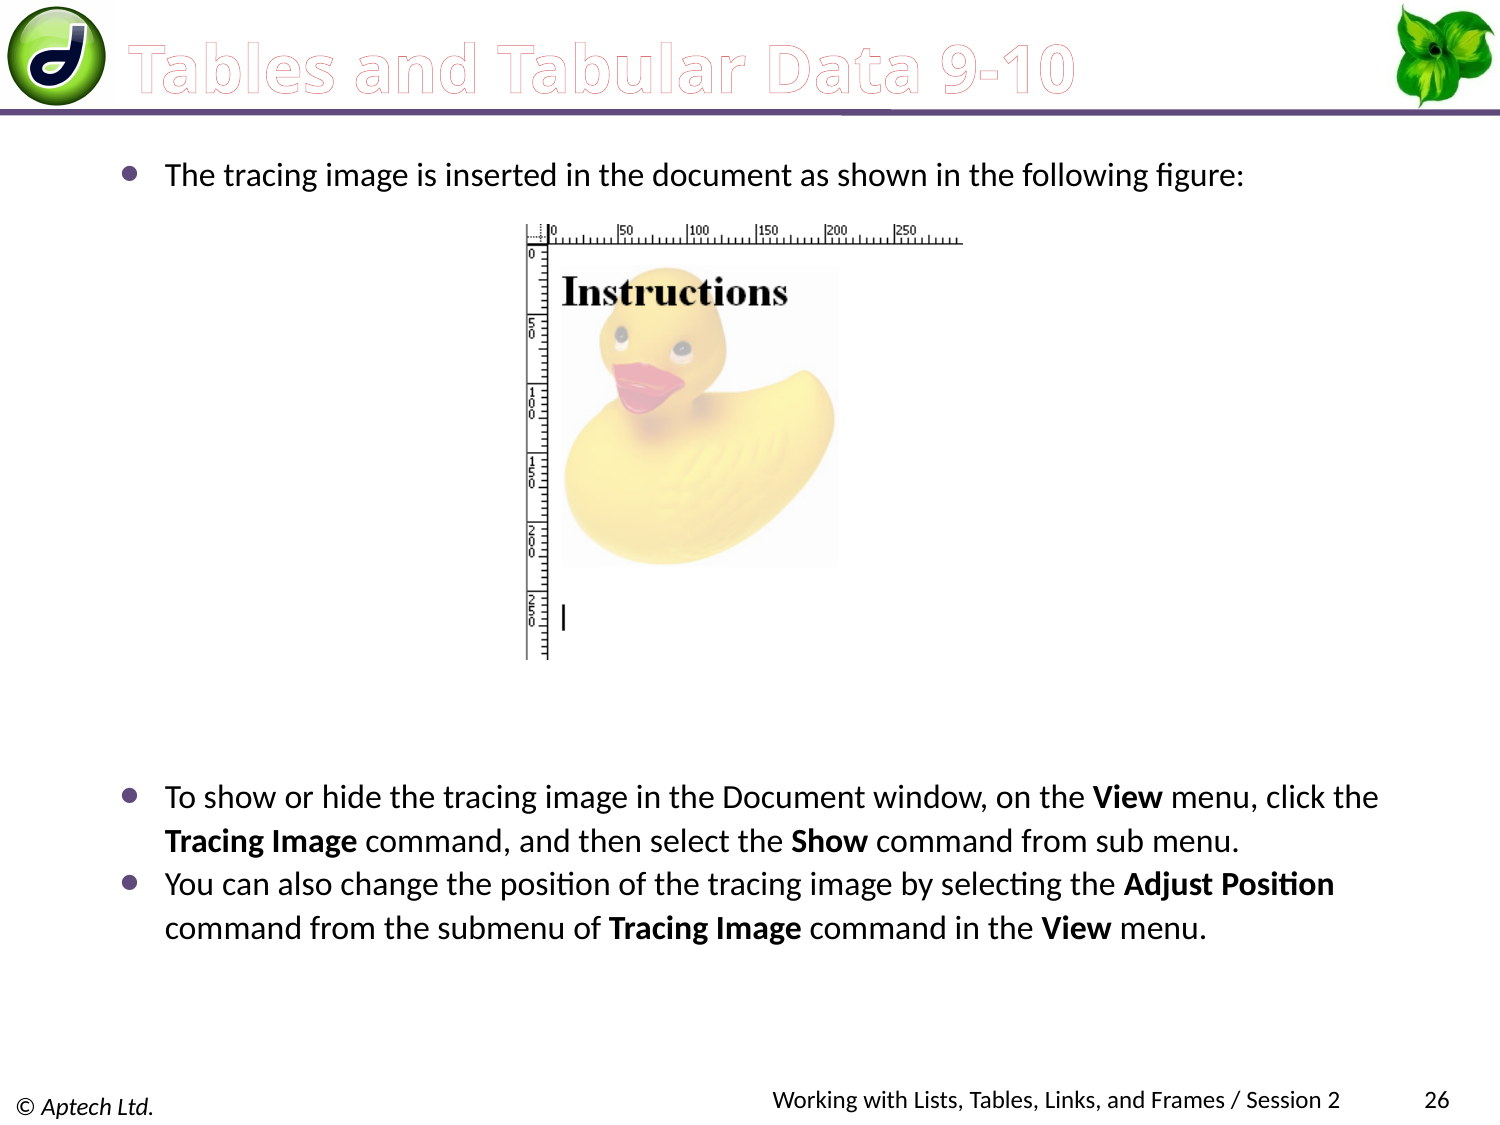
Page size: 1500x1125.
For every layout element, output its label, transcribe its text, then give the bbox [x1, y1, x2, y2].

picture [0, 0, 113, 109]
picture [1387, 0, 1500, 109]
title Tables and Tabular Data 9-10 [112, 32, 1363, 101]
picture [524, 224, 963, 660]
text_box The tracing image is inserted in the document as shown in the following figure: [74, 137, 1413, 250]
footer Working with Lists, Tables, Links, and Frames / Session 2 [375, 1084, 1363, 1113]
slide_number 26 [1363, 1084, 1465, 1113]
text_box To show or hide the tracing image in the Document window, on the View menu, click the Tracing Image command, and then select the Show command from sub menu. You can also change the position of the tracing image by selecting the Adjust Position command from the submenu of Tracing Image command in the View menu. [74, 699, 1413, 1063]
